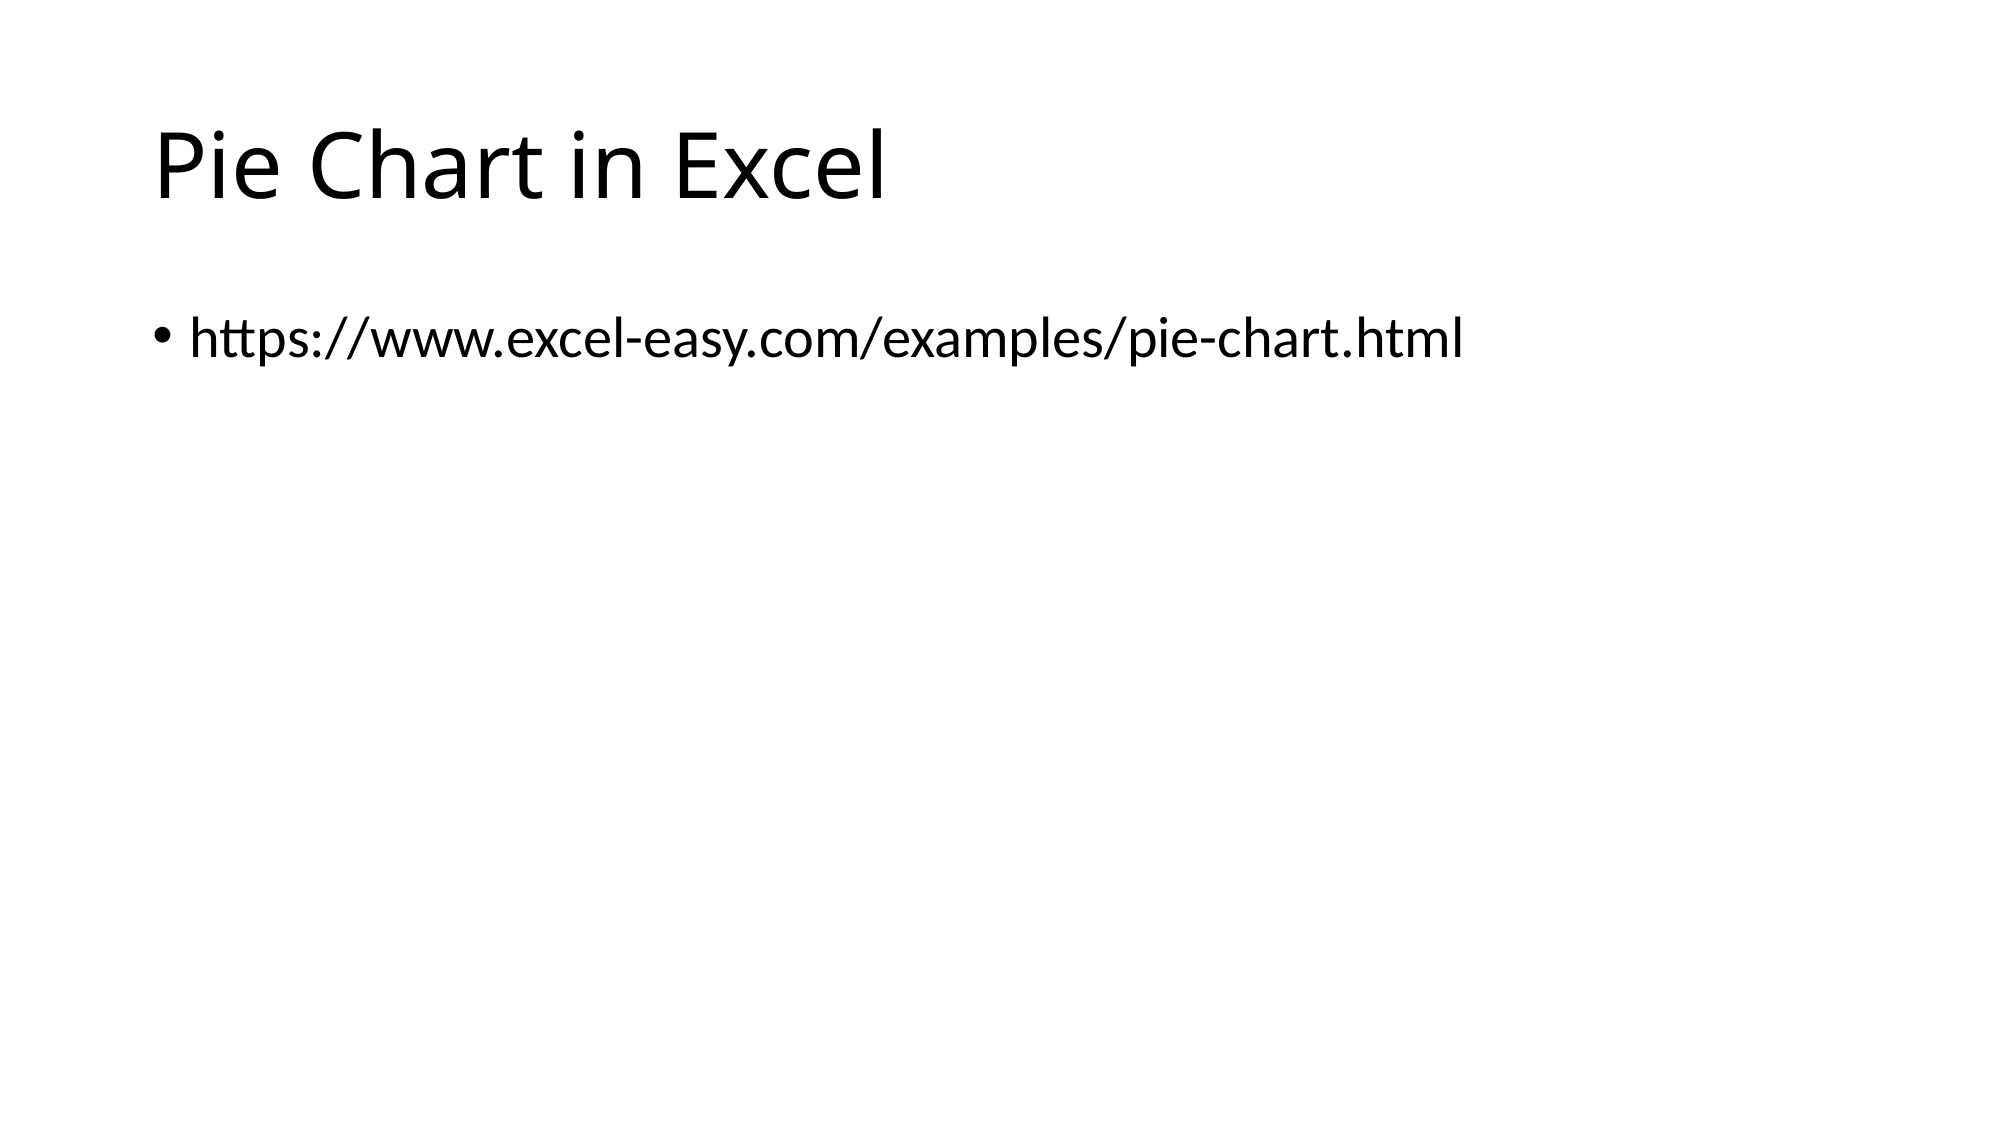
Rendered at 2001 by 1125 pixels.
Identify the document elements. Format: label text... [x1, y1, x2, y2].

title Pie Chart in Excel [137, 59, 1863, 278]
list https://www.excel-easy.com/examples/pie-chart.html [137, 299, 1863, 1014]
